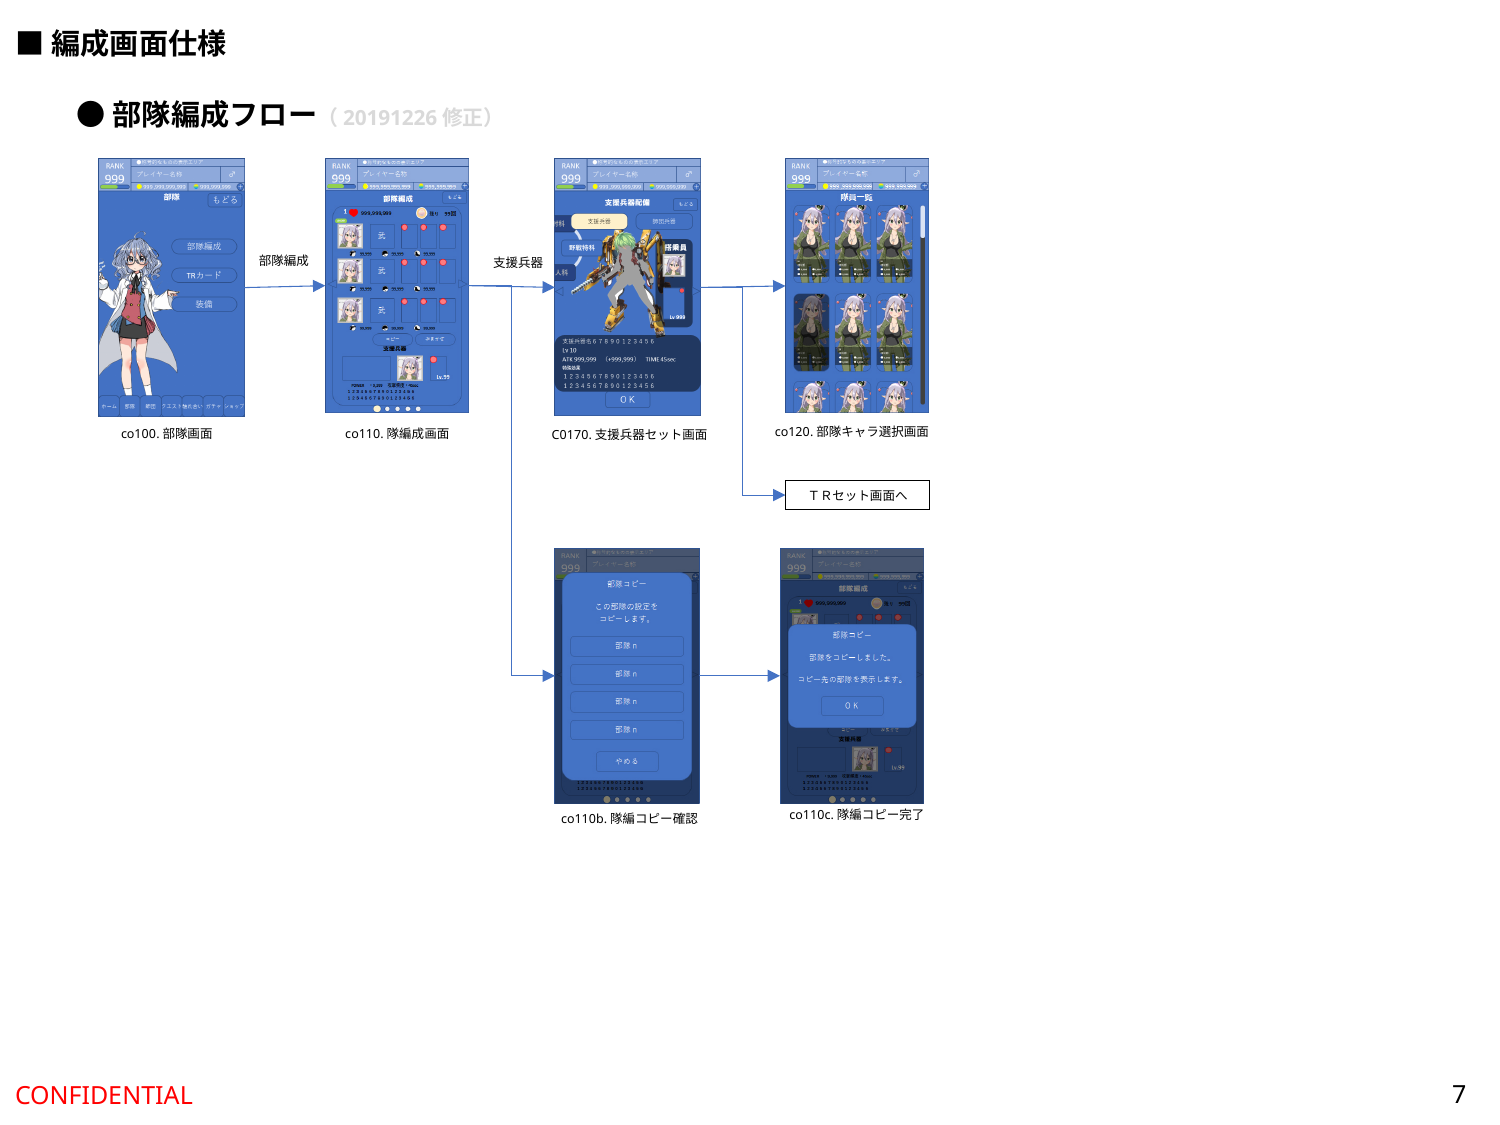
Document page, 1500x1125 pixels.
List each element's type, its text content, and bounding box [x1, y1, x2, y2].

footer CONFIDENTIAL [0, 1065, 507, 1125]
picture [554, 158, 701, 417]
picture [779, 548, 924, 804]
text_box co120.部隊キャラ選択画面 [786, 416, 944, 447]
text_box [700, 288, 786, 496]
text_box 部隊編成 [245, 245, 324, 276]
text_box co110b.隊編コピー確認 [546, 803, 713, 833]
text_box co110c.隊編コピー完了 [774, 799, 940, 830]
slide_number 7 [1143, 1065, 1482, 1125]
text_box 支援兵器 [478, 248, 554, 278]
picture [554, 548, 700, 804]
picture [785, 158, 929, 414]
picture [325, 158, 469, 413]
text_box ●部隊編成フロー（20191226修正） [61, 88, 520, 139]
text_box co110.隊編成画面 [330, 418, 464, 449]
text_box C0170.支援兵器セット画面 [555, 419, 700, 449]
text_box co100.部隊画面 [105, 418, 229, 449]
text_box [468, 285, 555, 676]
text_box ＴＲセット画面へ [785, 480, 930, 510]
picture [98, 158, 245, 417]
text_box ■編成画面仕様 [0, 17, 242, 68]
